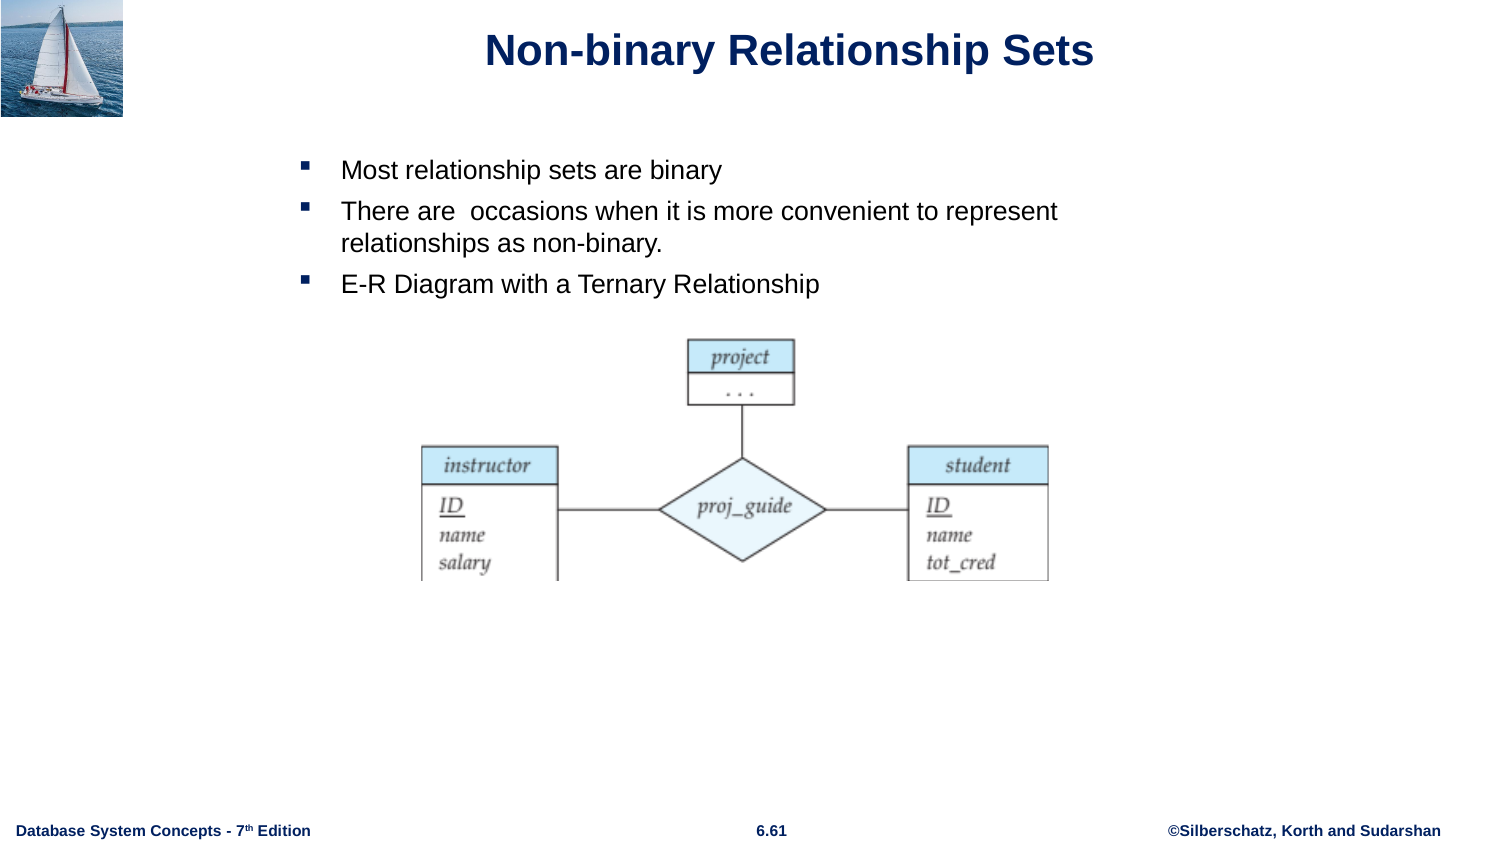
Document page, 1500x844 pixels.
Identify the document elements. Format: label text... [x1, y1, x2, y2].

title Non-binary Relationship Sets [266, 6, 1313, 82]
list Most relationship sets are binary There are occasions when it is more convenient to represent relationships as non-binary. E-R Diagram with a Ternary Relationship [283, 145, 1223, 353]
picture [0, 0, 123, 117]
picture [421, 338, 1049, 581]
